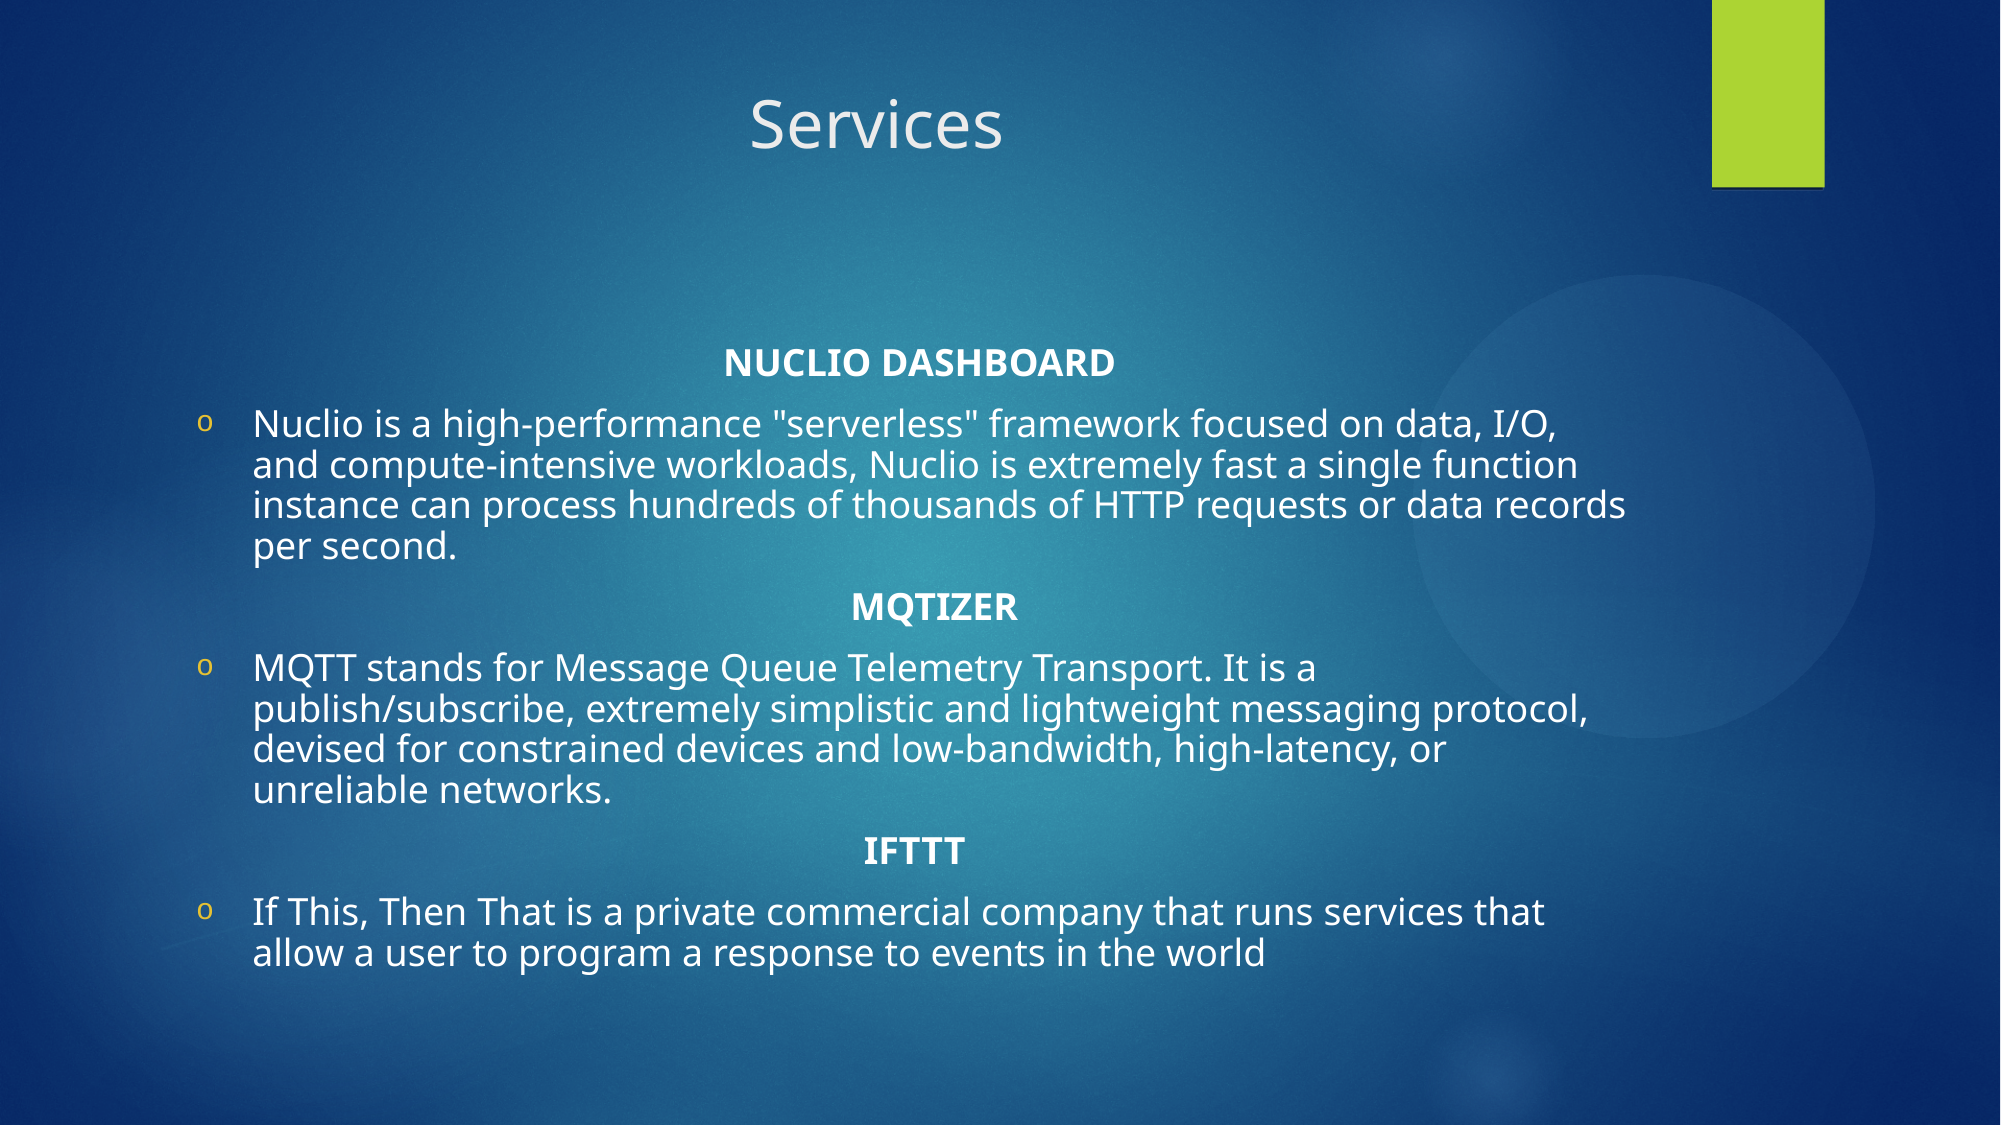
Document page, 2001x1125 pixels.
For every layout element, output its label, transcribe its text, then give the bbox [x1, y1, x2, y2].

list NUCLIO DASHBOARD Nuclio is a high-performance "serverless" framework focused on data, I/O, and compute-intensive workloads, Nuclio is extremely fast a single function instance can process hundreds of thousands of HTTP requests or data records per second. MQTIZER MQTT stands for Message Queue Telemetry Transport. It is a publish/subscribe, extremely simplistic and lightweight messaging protocol, devised for constrained devices and low-bandwidth, high-latency, or unreliable networks. IFTTT If This, Then That is a private commercial company that runs services that allow a user to program a response to events in the world [181, 336, 1649, 1025]
picture [0, 0, 2001, 1125]
title Services [106, 74, 1649, 304]
